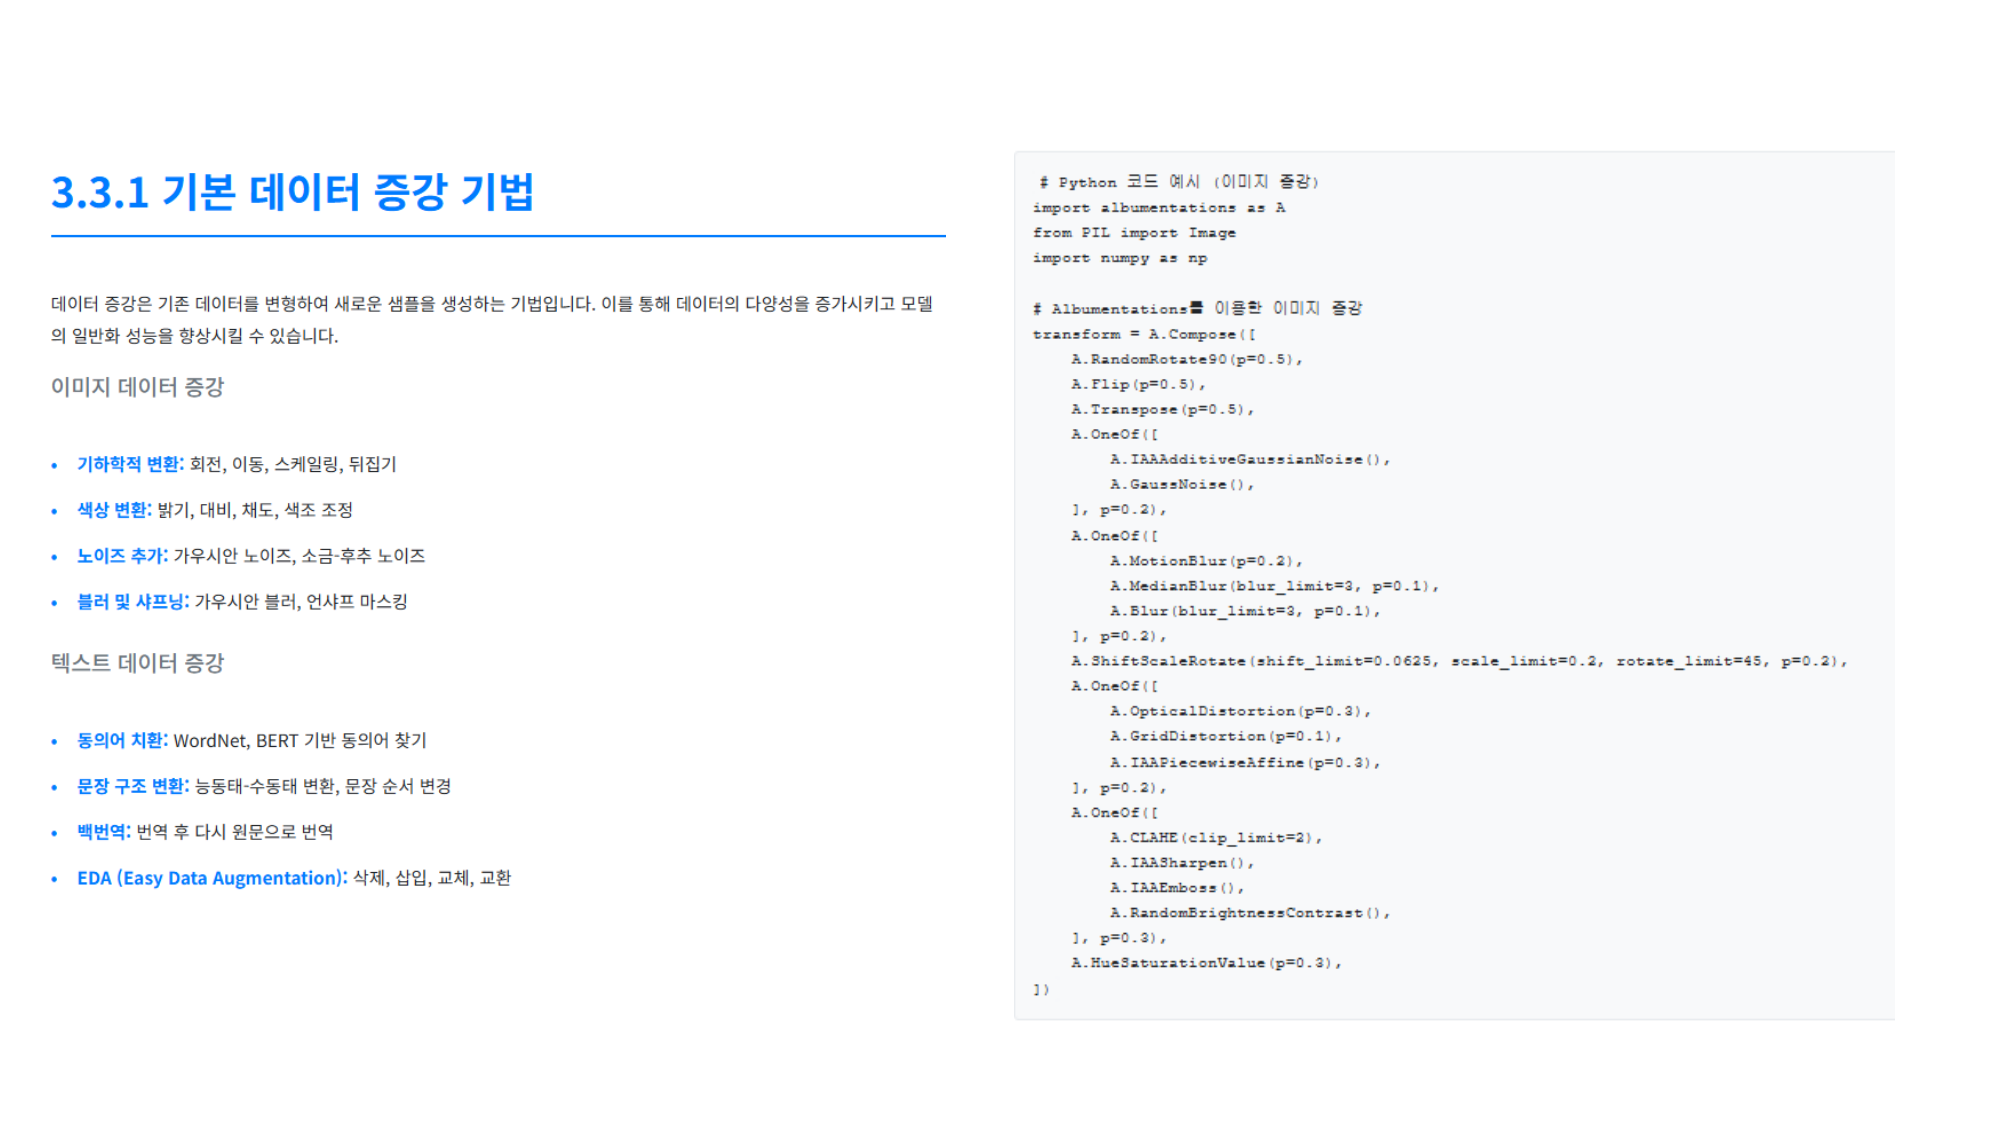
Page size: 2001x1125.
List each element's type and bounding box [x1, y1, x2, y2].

picture [41, 164, 946, 927]
picture [1014, 145, 1895, 1030]
